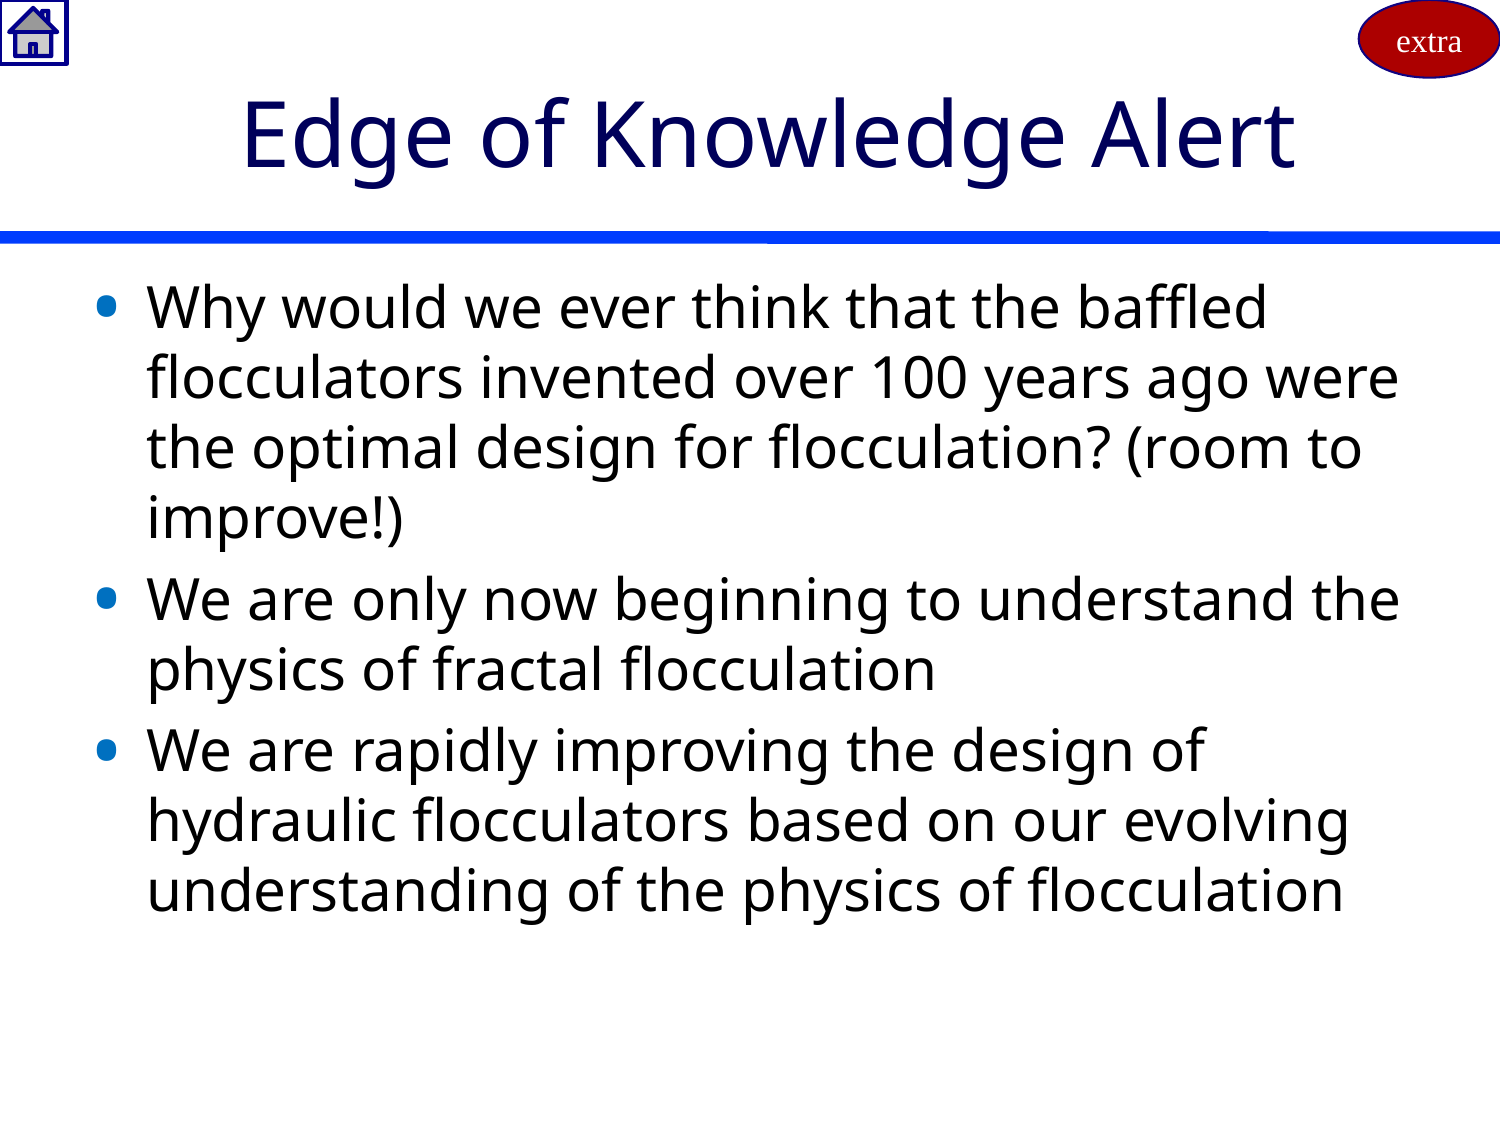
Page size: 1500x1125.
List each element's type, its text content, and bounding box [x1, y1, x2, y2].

title Edge of Knowledge Alert [75, 37, 1463, 225]
list Why would we ever think that the baffled flocculators invented over 100 years ago were the optimal design for flocculation? (room to improve!) We are only now beginning to understand the physics of fractal flocculation We are rapidly improving the design of hydraulic flocculators based on our evolving understanding of the physics of flocculation [74, 262, 1426, 1006]
text_box extra [1358, 0, 1500, 78]
